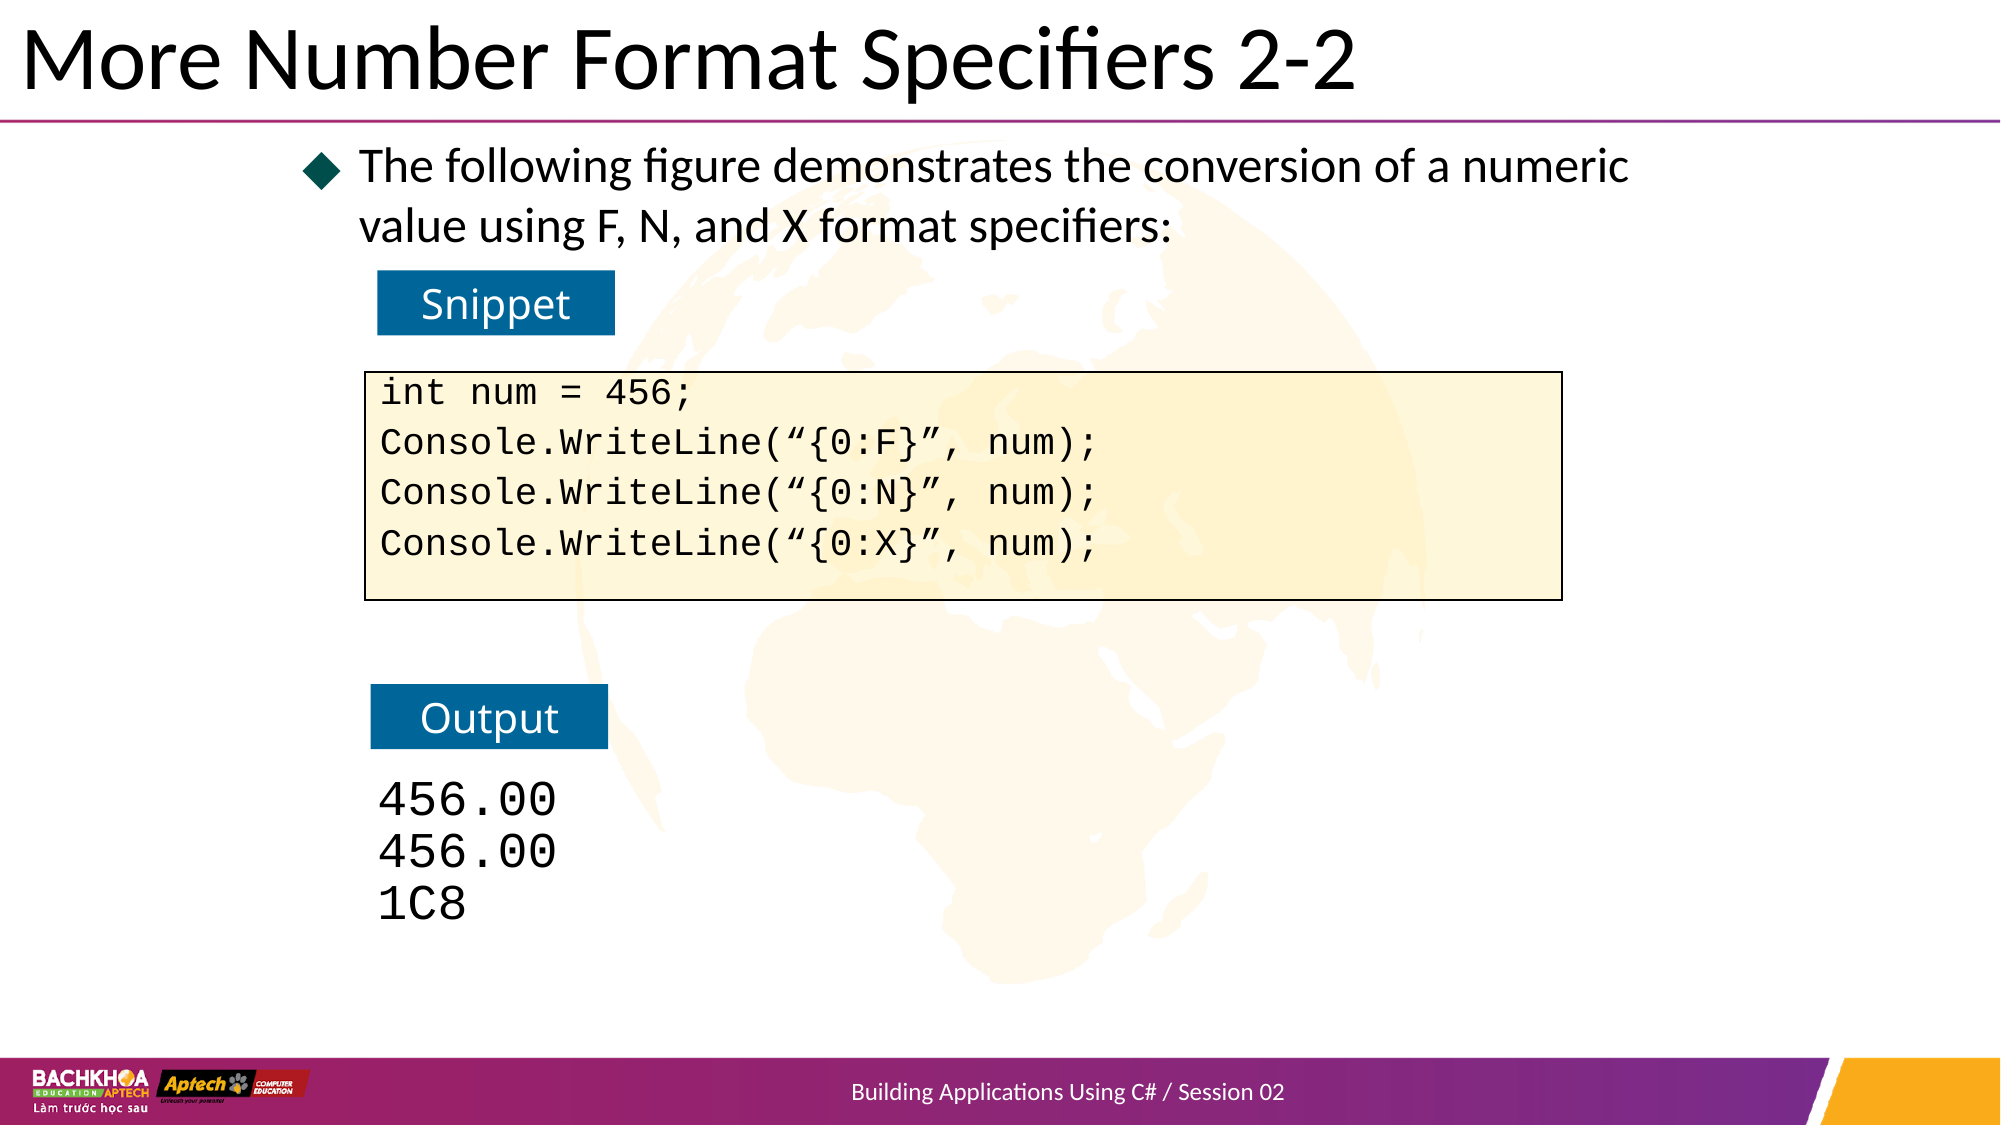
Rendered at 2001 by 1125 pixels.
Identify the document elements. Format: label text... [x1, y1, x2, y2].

text_box The following figure demonstrates the conversion of a numeric value using F, N, and X format specifiers: 456.00 456.00 1C8 [287, 124, 1750, 975]
picture [0, 0, 2001, 1125]
footer Building Applications Using C# / Session 02 [324, 1060, 1813, 1120]
text_box Snippet [377, 270, 615, 336]
title More Number Format Specifiers 2-2 [5, 3, 1993, 116]
text_box int num = 456; Console.WriteLine(“{0:F}”, num); Console.WriteLine(“{0:N}”, num); Console.WriteLine(“{0:X}”, num); [364, 371, 1563, 600]
text_box Output [370, 684, 609, 750]
